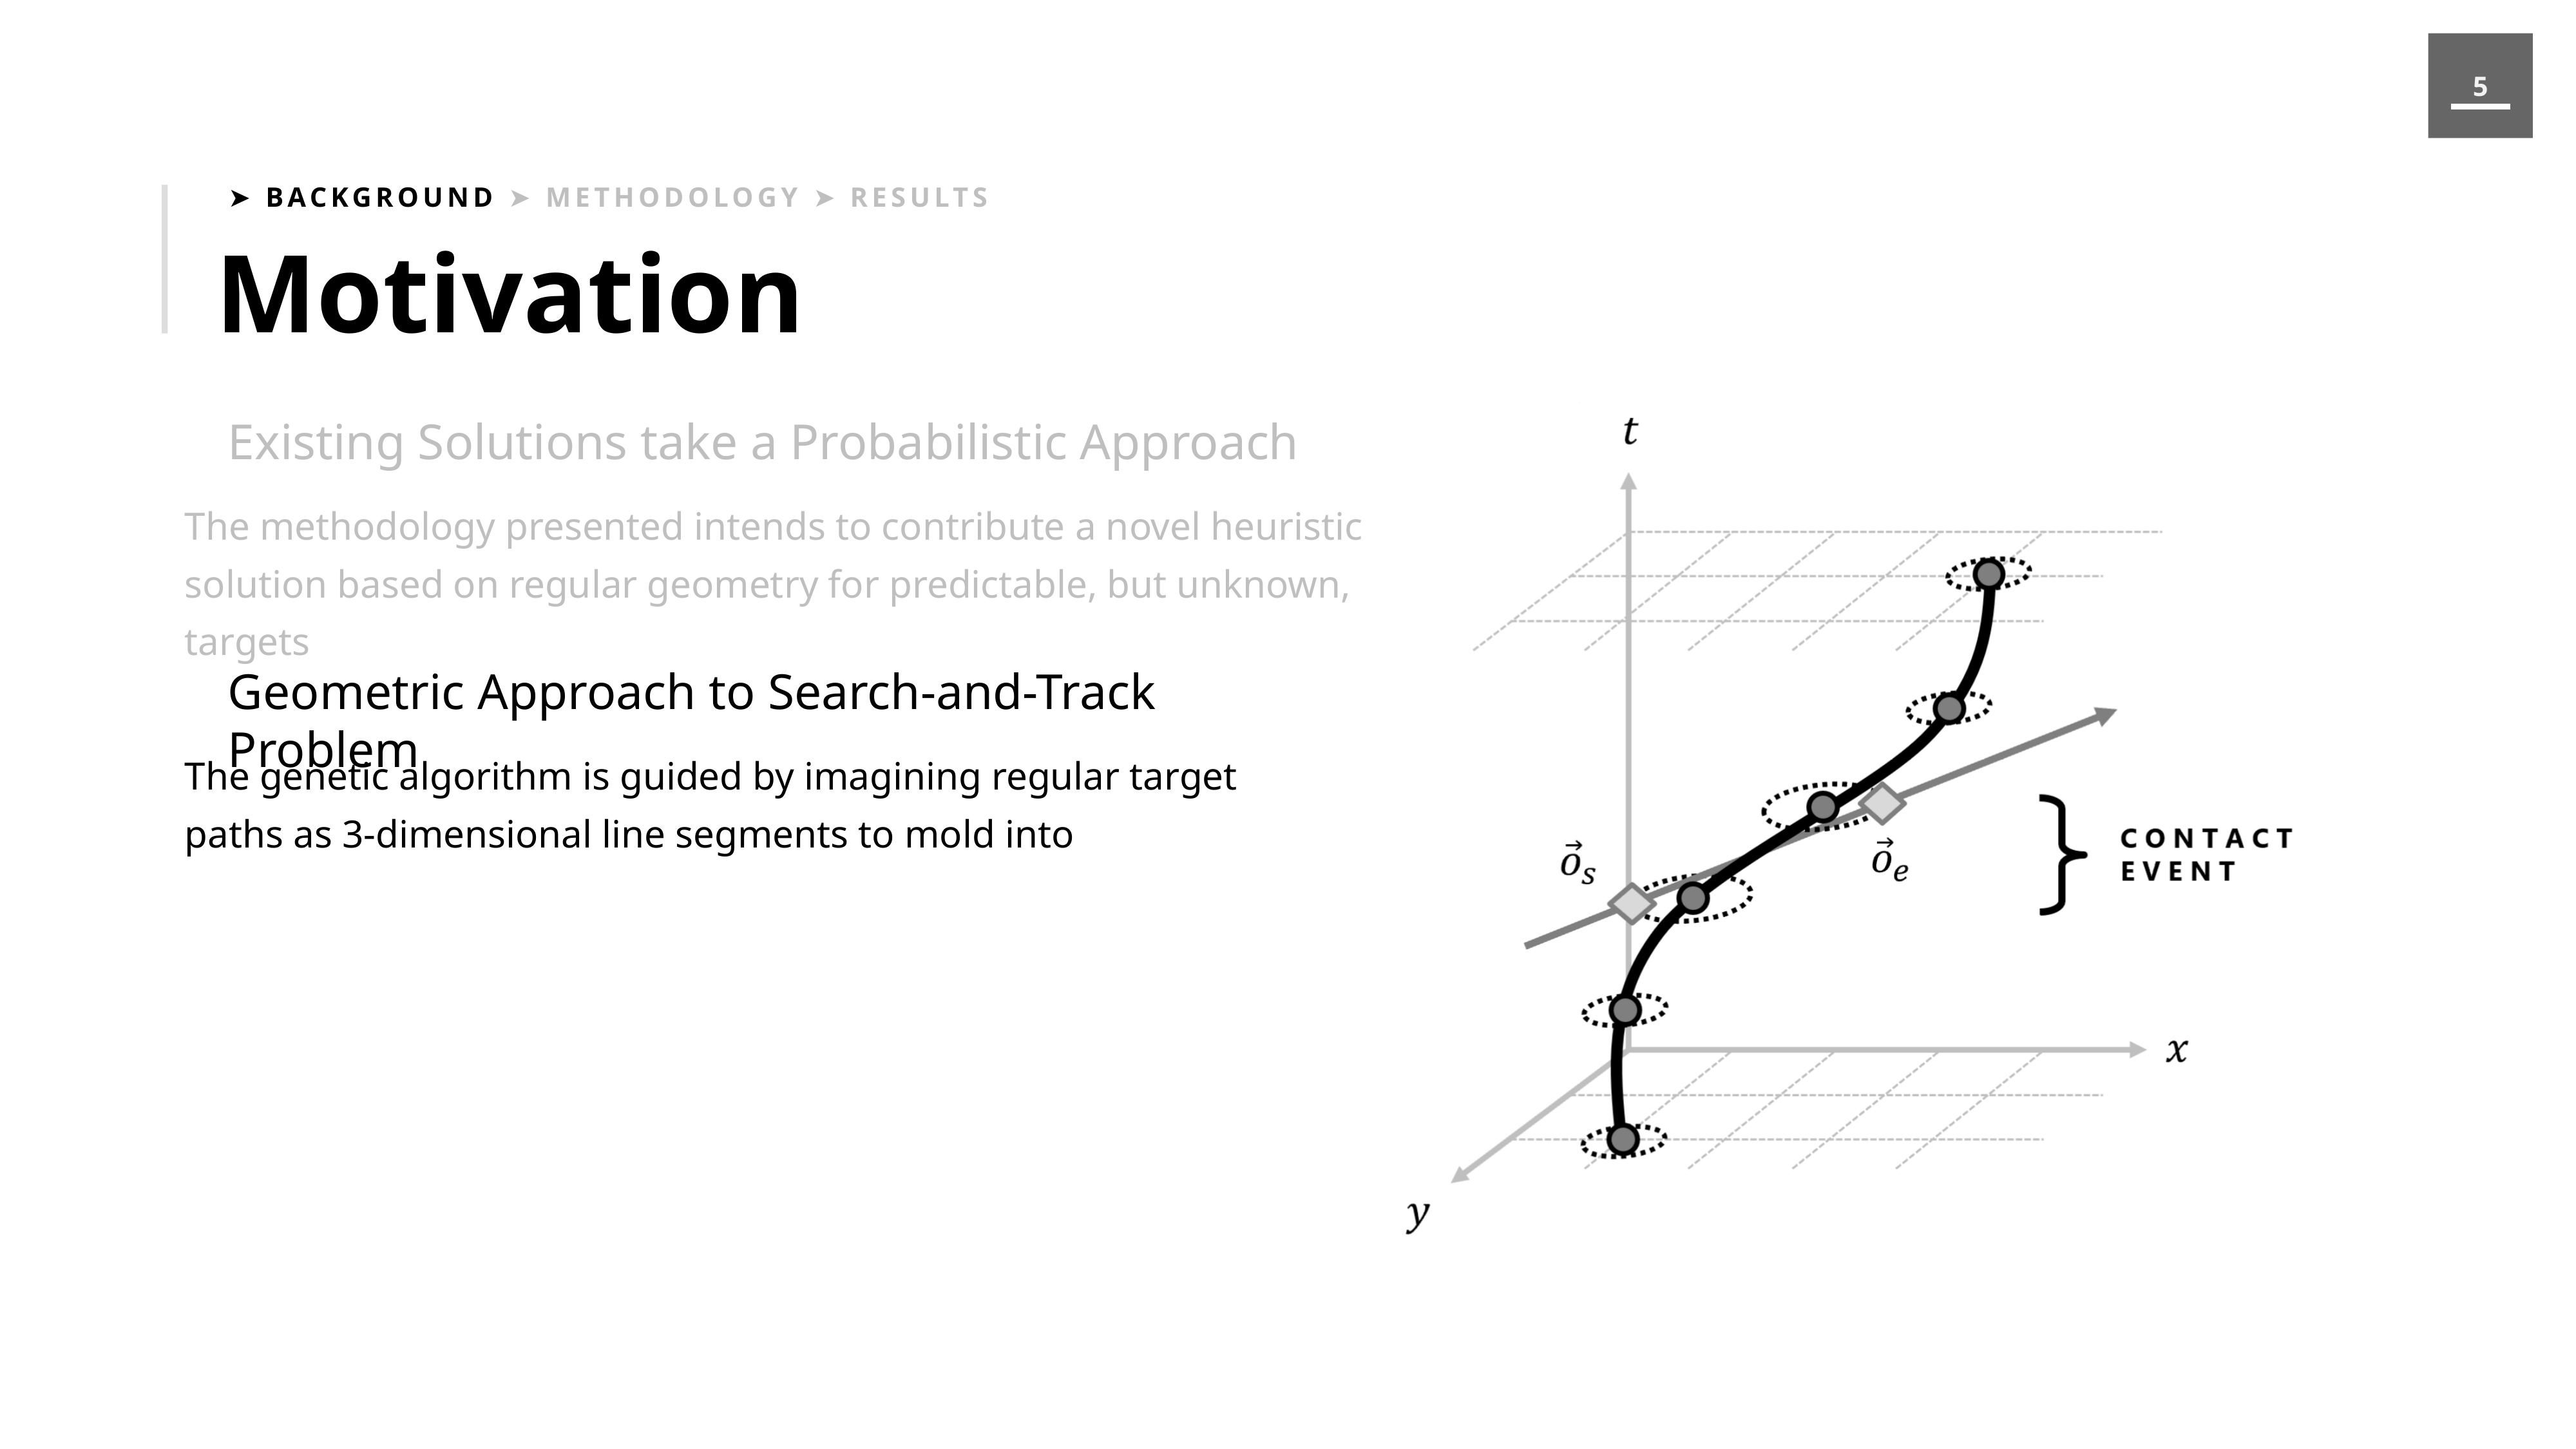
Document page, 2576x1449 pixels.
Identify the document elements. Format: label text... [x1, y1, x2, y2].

text_box Geometric Approach to Search-and-Track Problem [218, 656, 1311, 782]
text_box ➤ BACKGROUND ➤ METHODOLOGY ➤ RESULTS [218, 175, 1303, 217]
text_box The methodology presented intends to contribute a novel heuristic solution based on regular geometry for predictable, but unknown, targets [162, 478, 1311, 675]
text_box [161, 184, 168, 334]
text_box Motivation [205, 220, 814, 359]
picture [1311, 379, 2377, 1282]
text_box Existing Solutions take a Probabilistic Approach [218, 406, 1311, 475]
text_box The genetic algorithm is guided by imagining regular target paths as 3-dimensional line segments to mold into [162, 728, 1311, 867]
